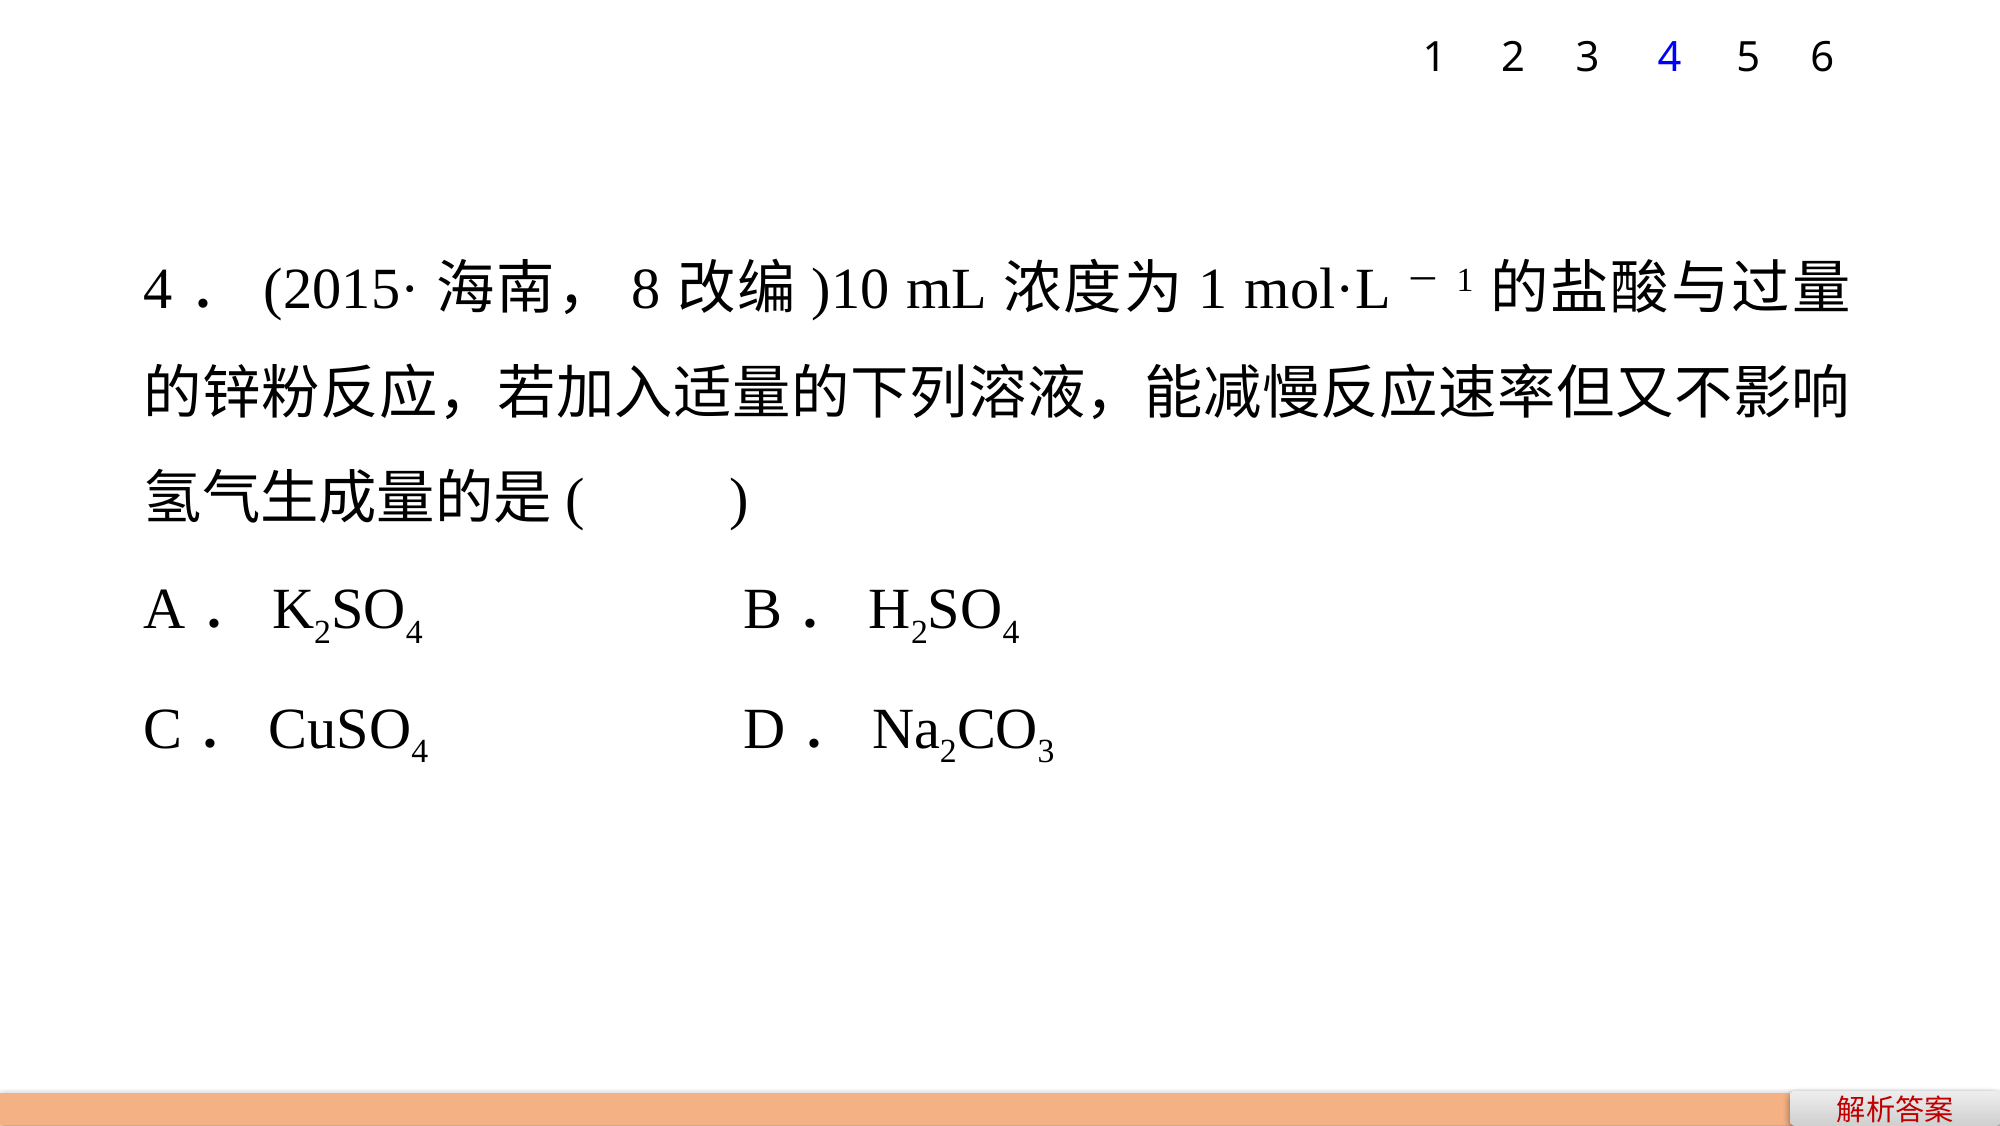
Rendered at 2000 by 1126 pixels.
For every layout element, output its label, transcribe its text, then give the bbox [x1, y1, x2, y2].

text_box 5 [1719, 7, 1781, 102]
text_box 4 [1636, 7, 1702, 102]
text_box [0, 1092, 1787, 1126]
text_box 4．(2015·海南，8改编)10 mL浓度为1 mol·L－1的盐酸与过量的锌粉反应，若加入适量的下列溶液，能减慢反应速率但又不影响氢气生成量的是( ) A．K2SO4 B．H2SO4 C．CuSO4 D．Na2CO3 [129, 208, 1865, 777]
text_box 6 [1797, 7, 1855, 102]
text_box 1 [1401, 7, 1467, 102]
text_box 2 [1483, 7, 1545, 102]
text_box [0, 0, 2000, 75]
text_box 3 [1562, 7, 1620, 102]
text_box 解析答案 [1788, 1089, 2000, 1126]
